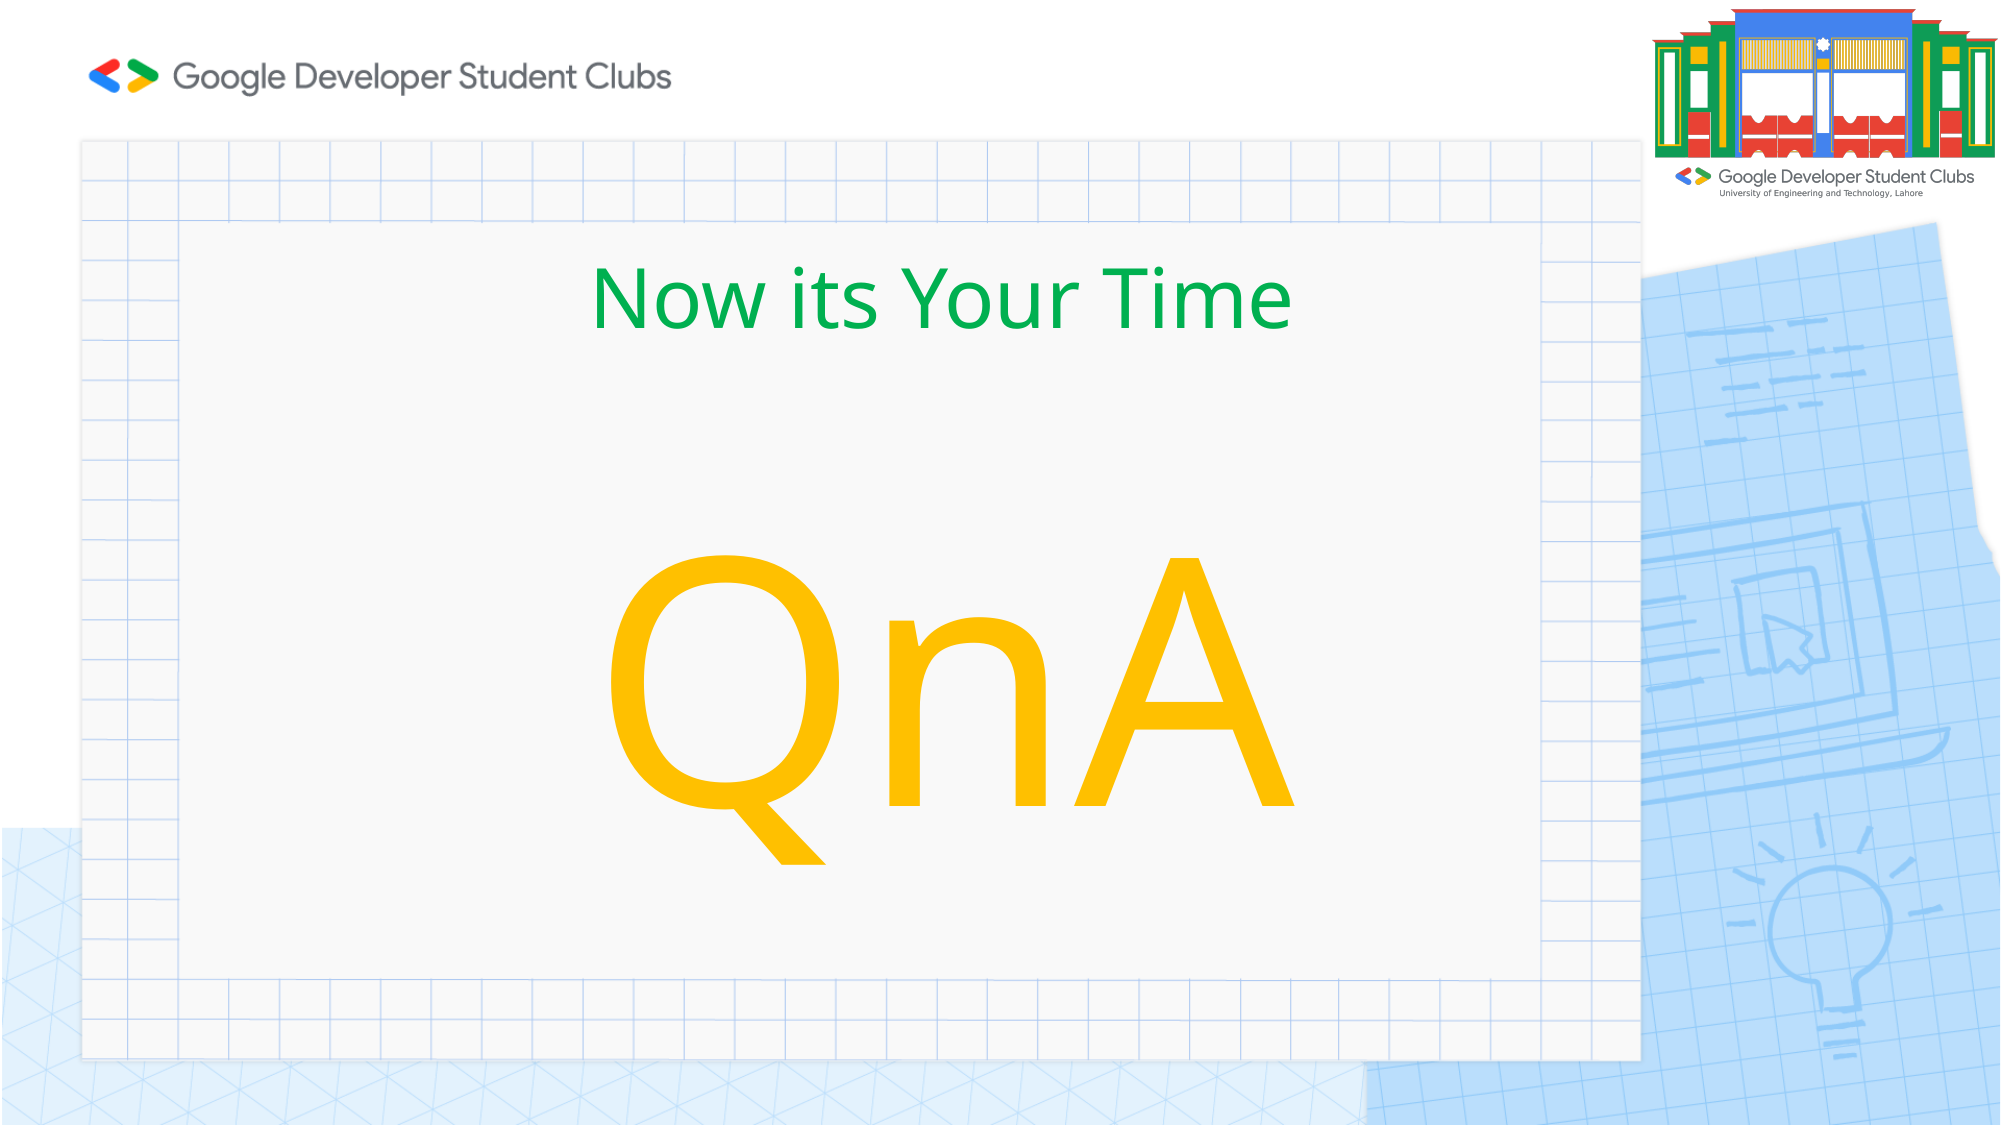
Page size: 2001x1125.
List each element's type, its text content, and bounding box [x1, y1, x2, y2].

text_box QnA [505, 453, 1380, 883]
text_box Now its Your Time [541, 237, 1345, 353]
picture [0, 0, 2001, 1125]
